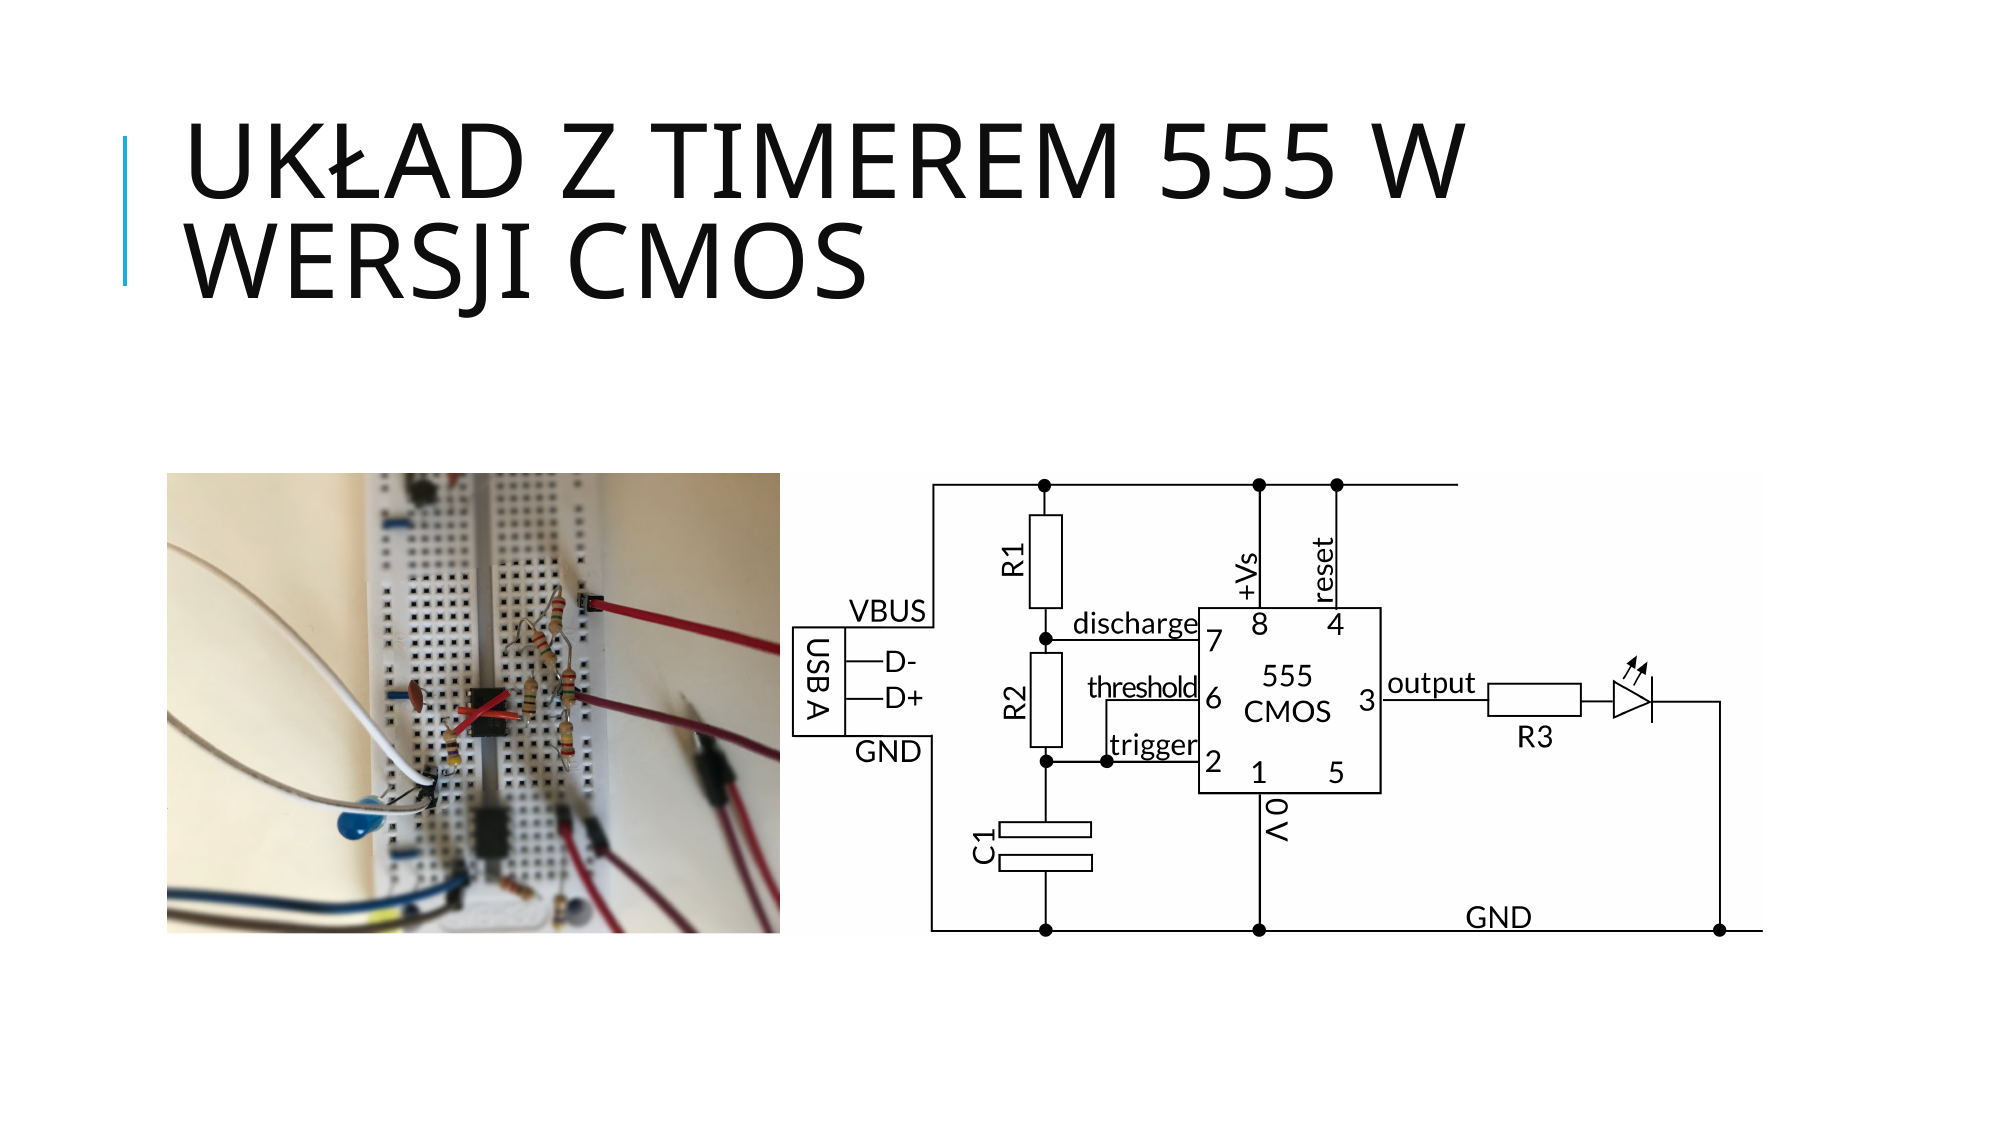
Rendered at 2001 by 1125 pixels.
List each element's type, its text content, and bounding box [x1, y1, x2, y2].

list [167, 473, 1763, 937]
title Układ z timerem 555 w wersji CMOS [168, 96, 1763, 342]
